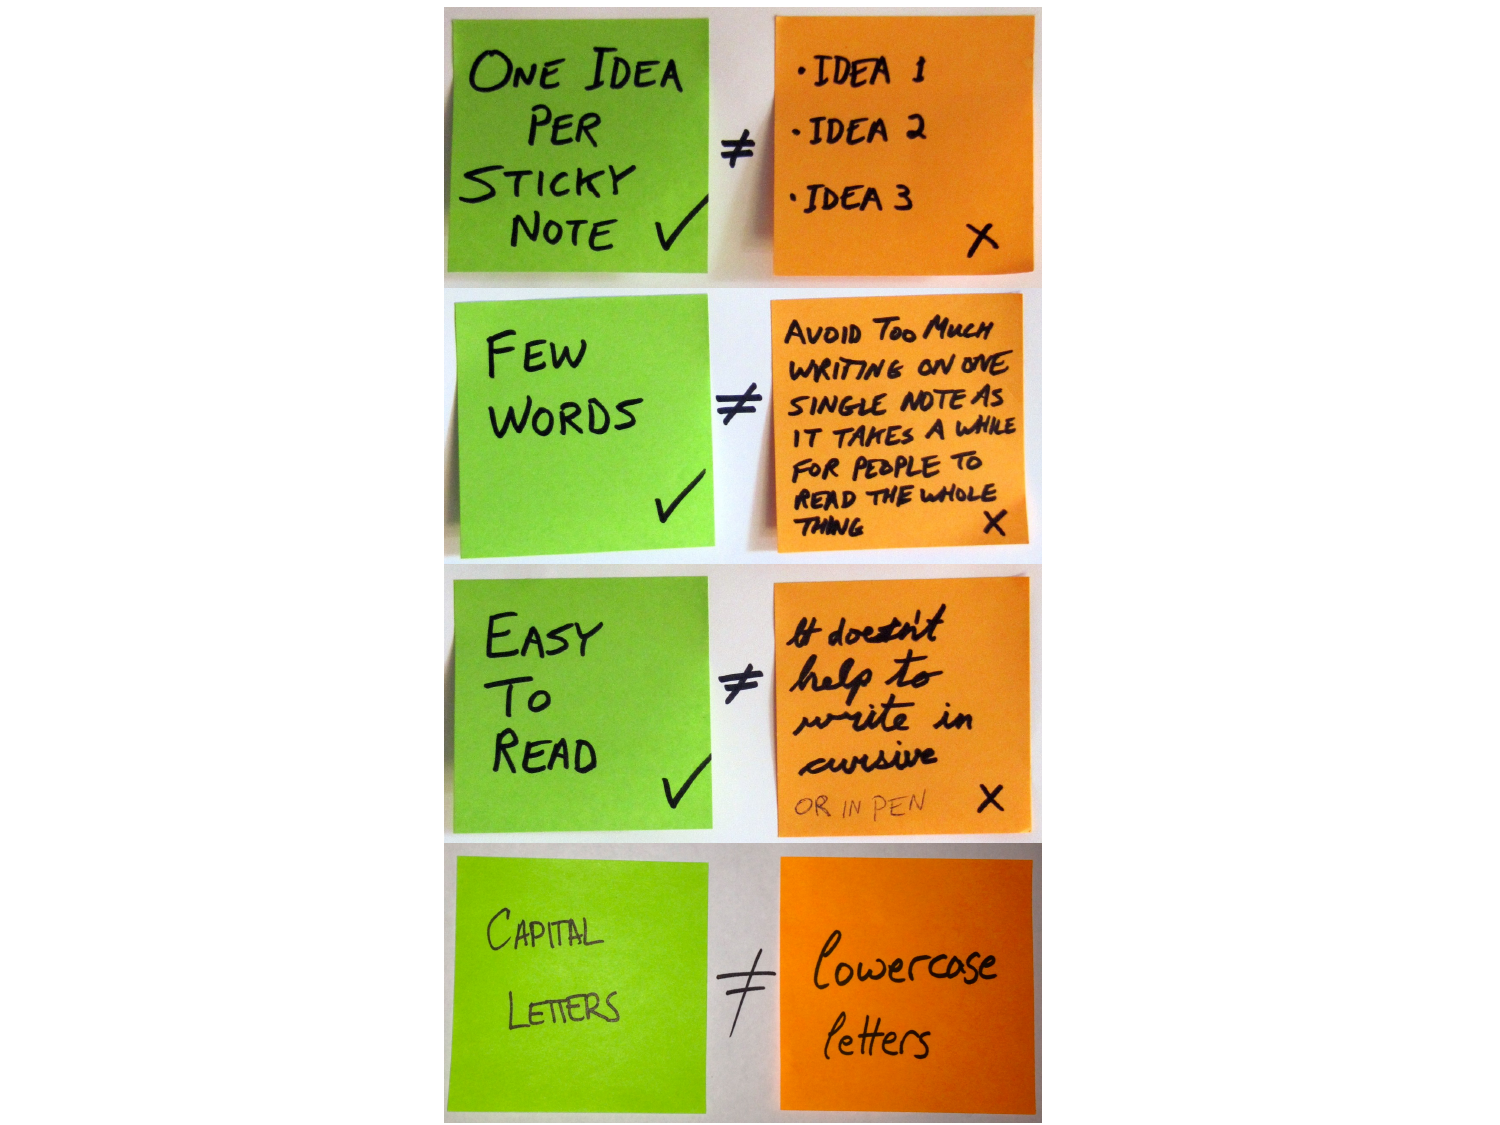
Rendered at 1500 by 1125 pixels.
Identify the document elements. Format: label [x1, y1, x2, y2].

text_box [444, 7, 1042, 1124]
